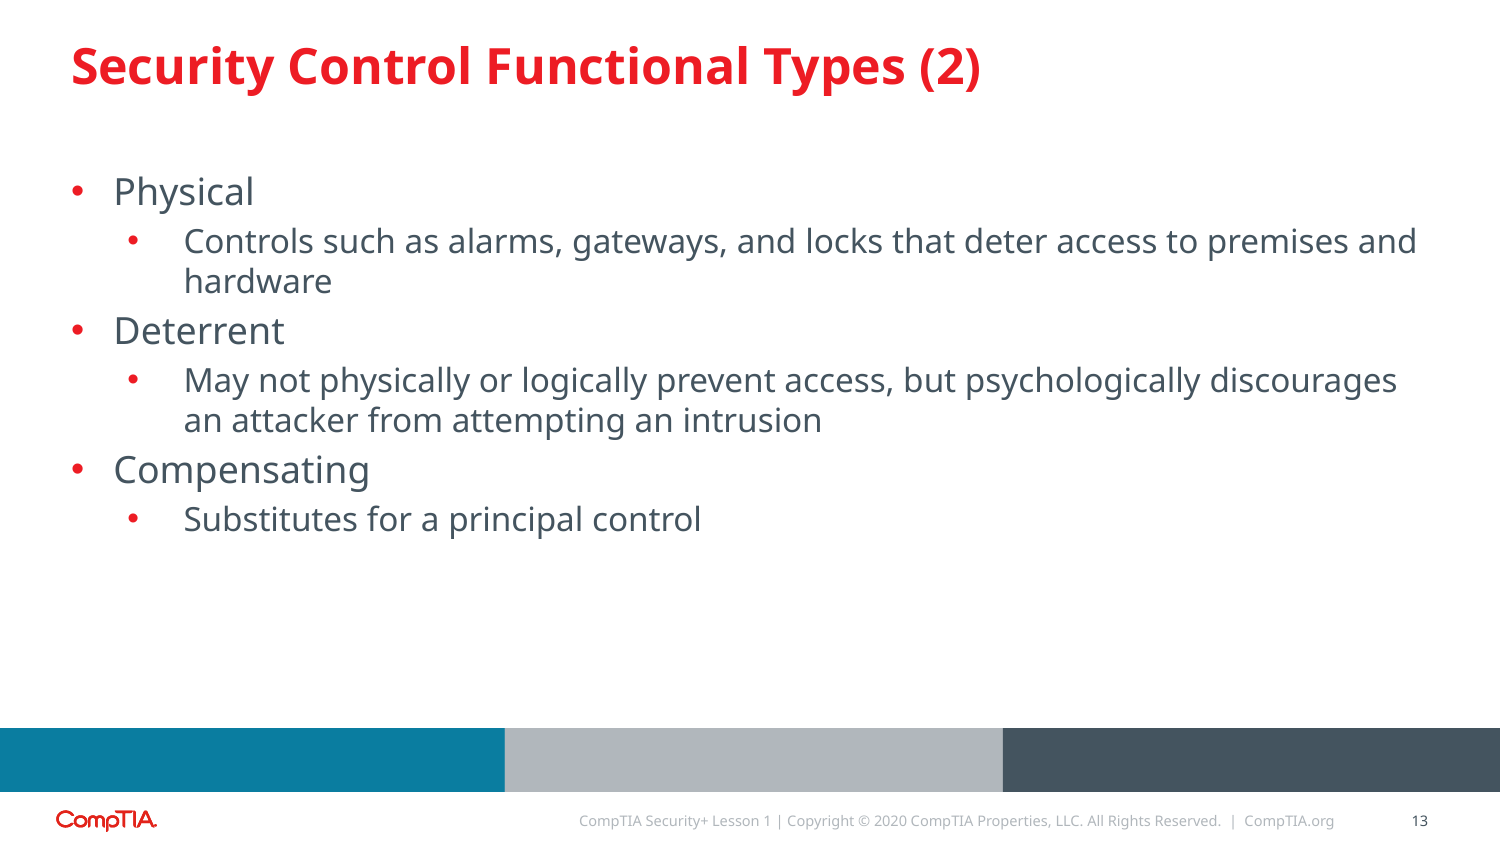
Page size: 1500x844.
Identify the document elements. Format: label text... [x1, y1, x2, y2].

list Physical Controls such as alarms, gateways, and locks that deter access to premises and hardware Deterrent May not physically or logically prevent access, but psychologically discourages an attacker from attempting an intrusion Compensating Substitutes for a principal control [56, 160, 1444, 706]
picture [505, 728, 1500, 792]
footer CompTIA Security+ Lesson 1 | Copyright © 2020 CompTIA Properties, LLC. All Rights Reserved. | CompTIA.org [174, 798, 1351, 844]
slide_number 13 [1364, 798, 1444, 844]
title Security Control Functional Types (2) [56, 12, 1444, 117]
